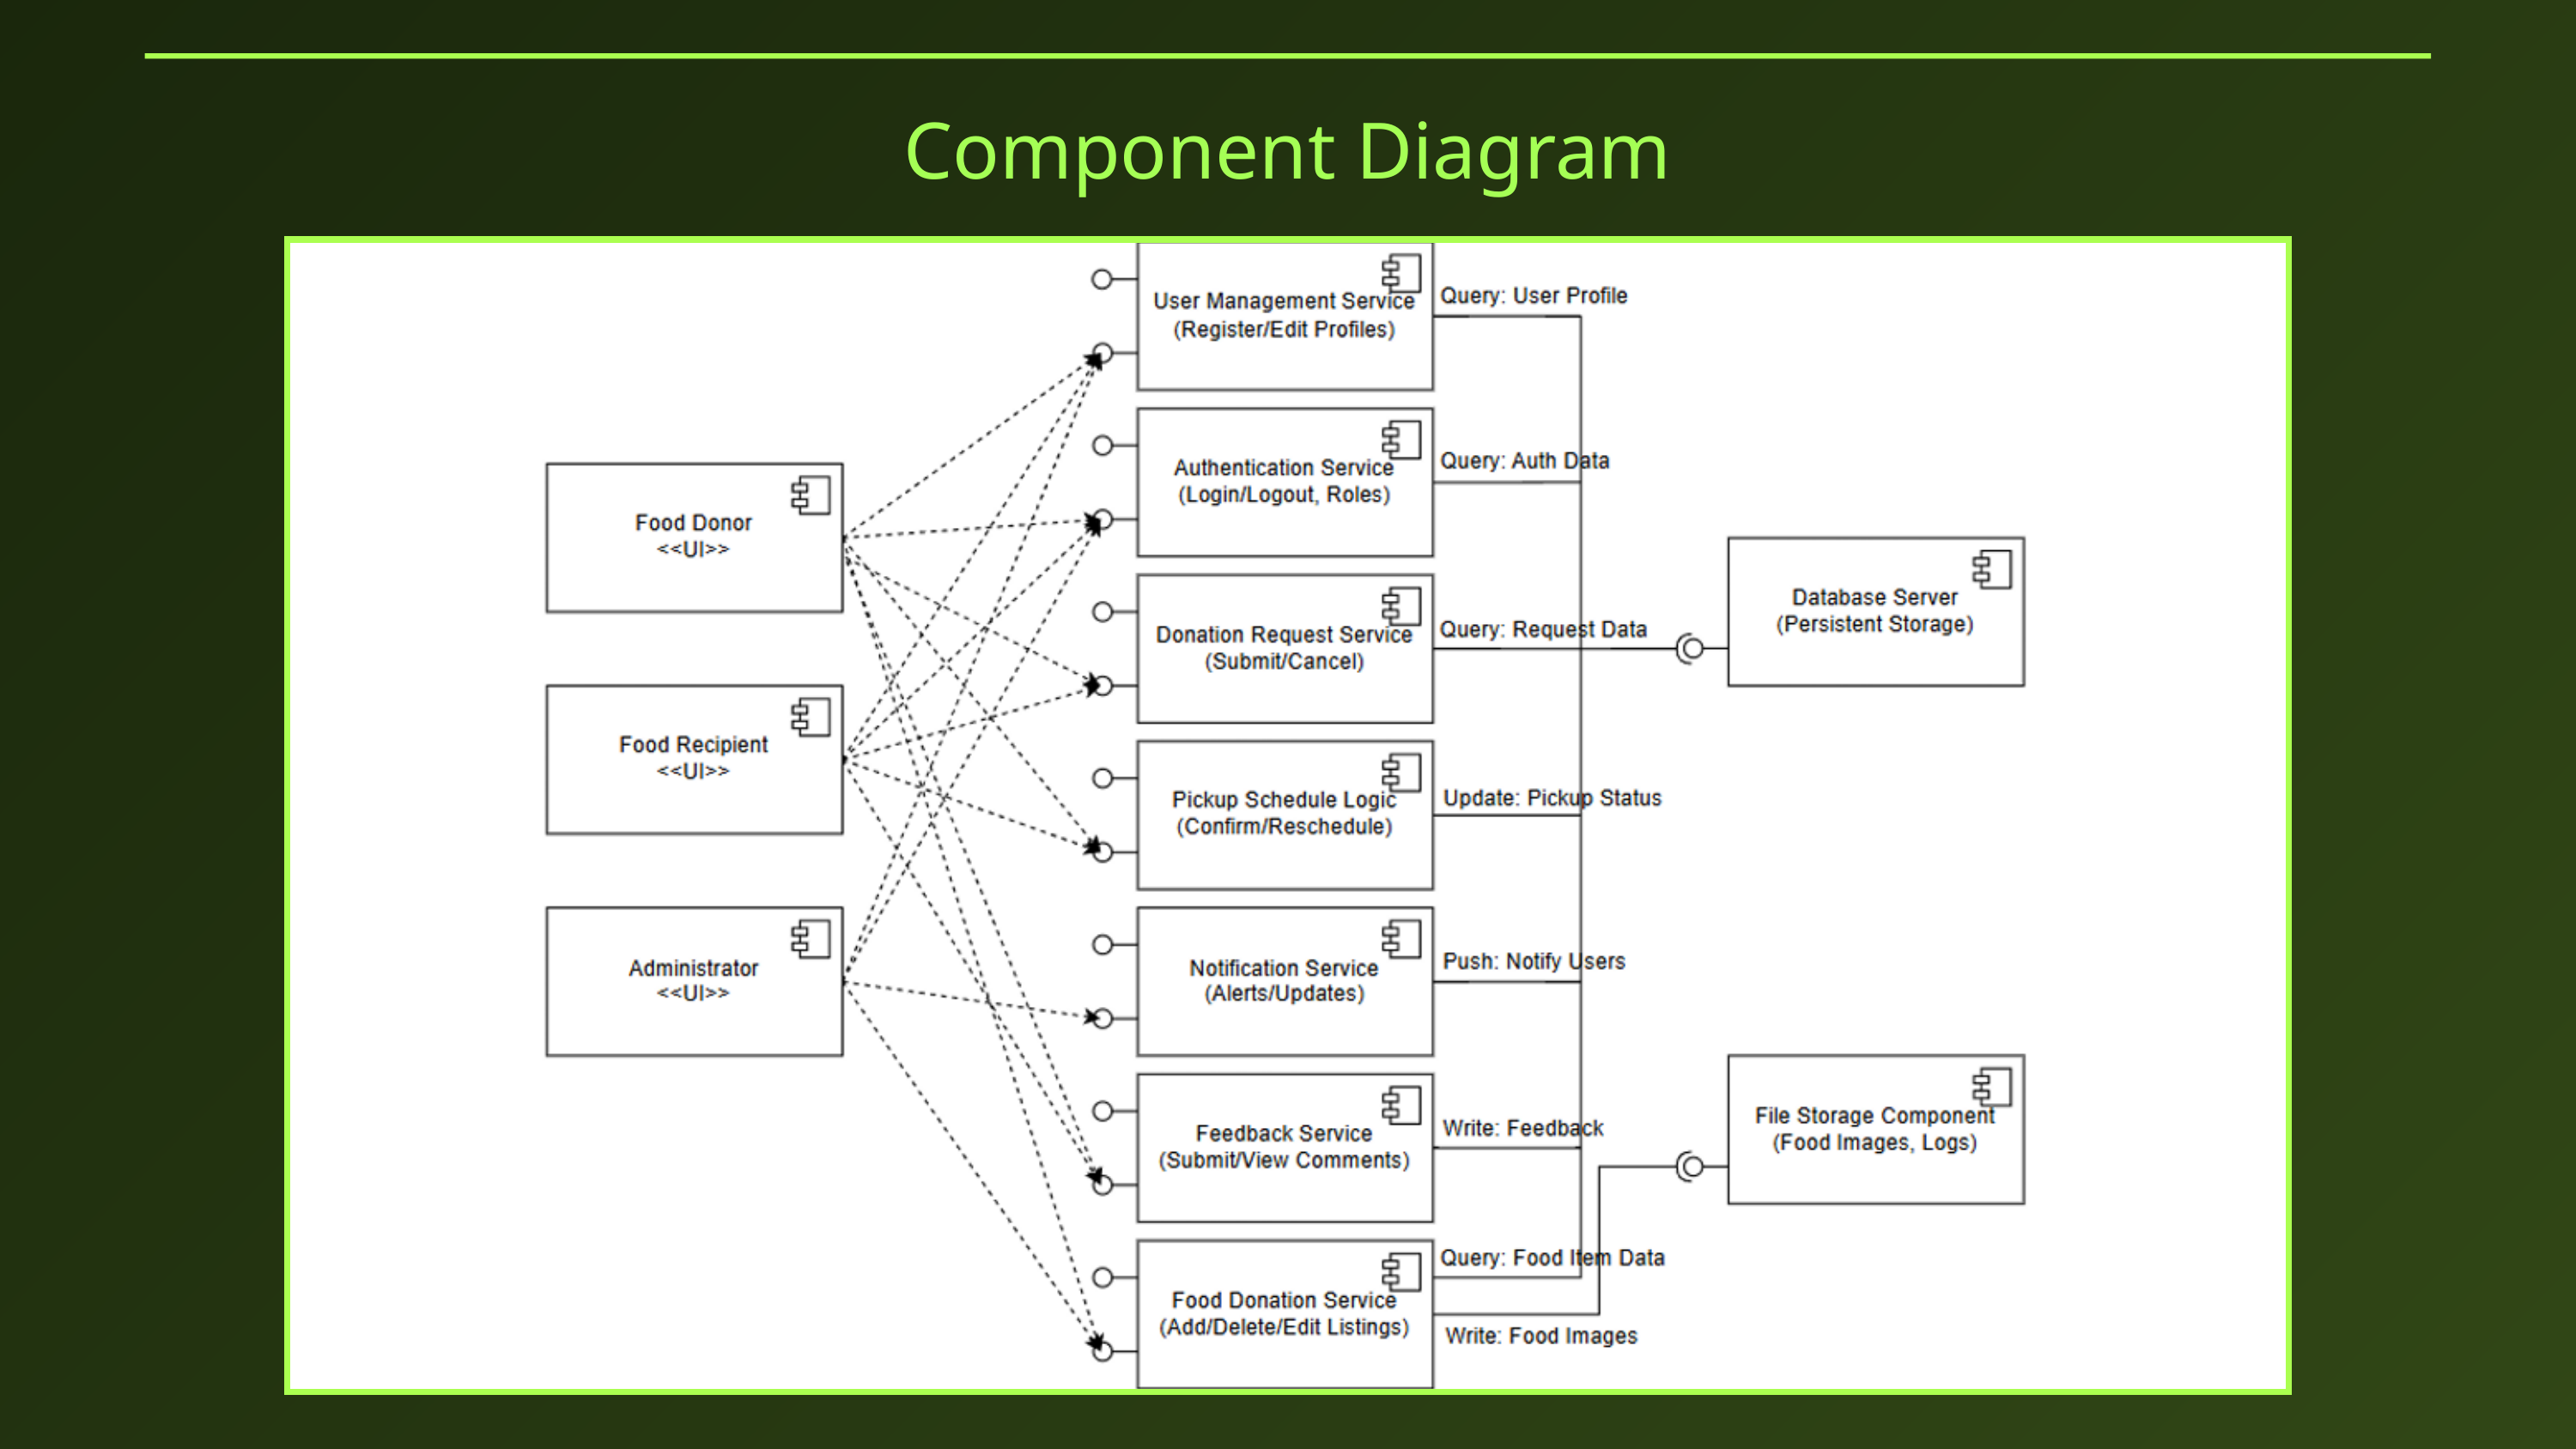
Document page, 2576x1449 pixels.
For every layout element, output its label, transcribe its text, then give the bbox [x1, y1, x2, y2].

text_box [287, 239, 2289, 1392]
text_box Component Diagram [602, 107, 1974, 195]
